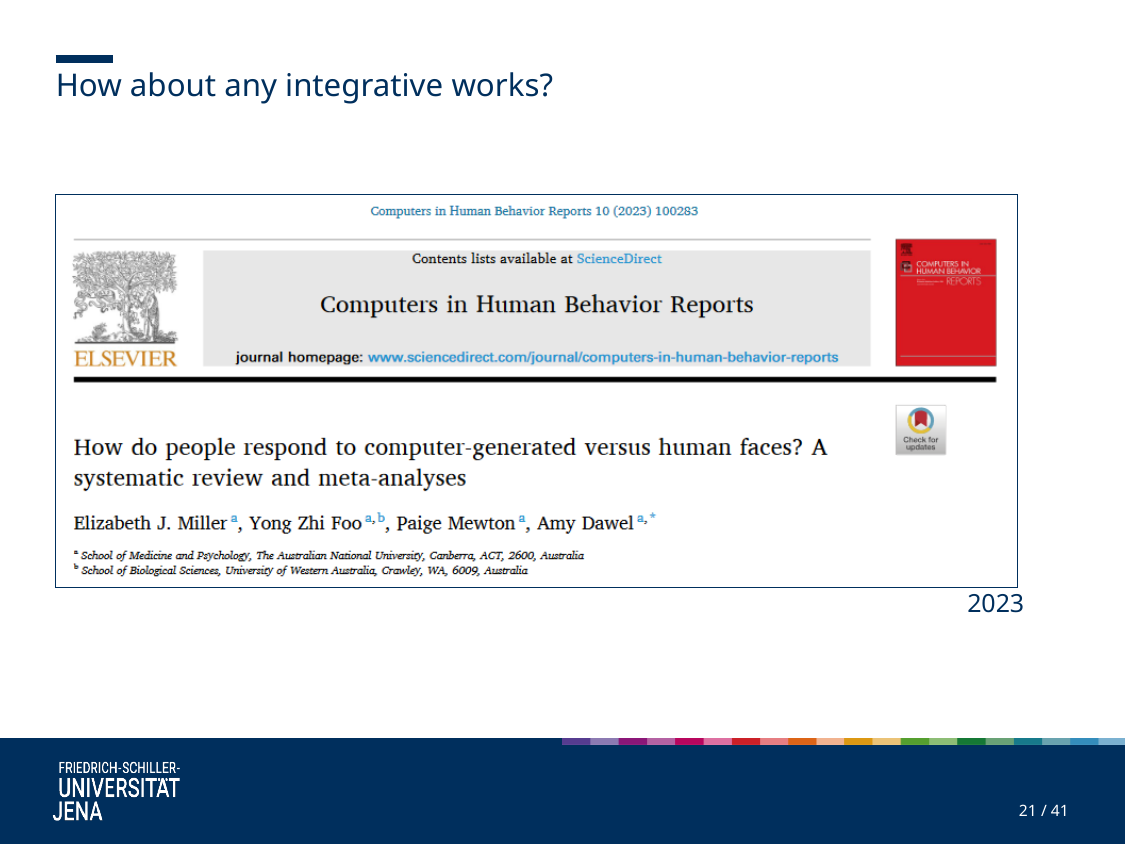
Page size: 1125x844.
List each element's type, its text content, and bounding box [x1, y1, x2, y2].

picture [562, 738, 1125, 745]
picture [55, 194, 1019, 588]
text_box How about any integrative works? [54, 63, 856, 112]
text_box 2023 [952, 580, 1040, 626]
picture [51, 755, 181, 827]
